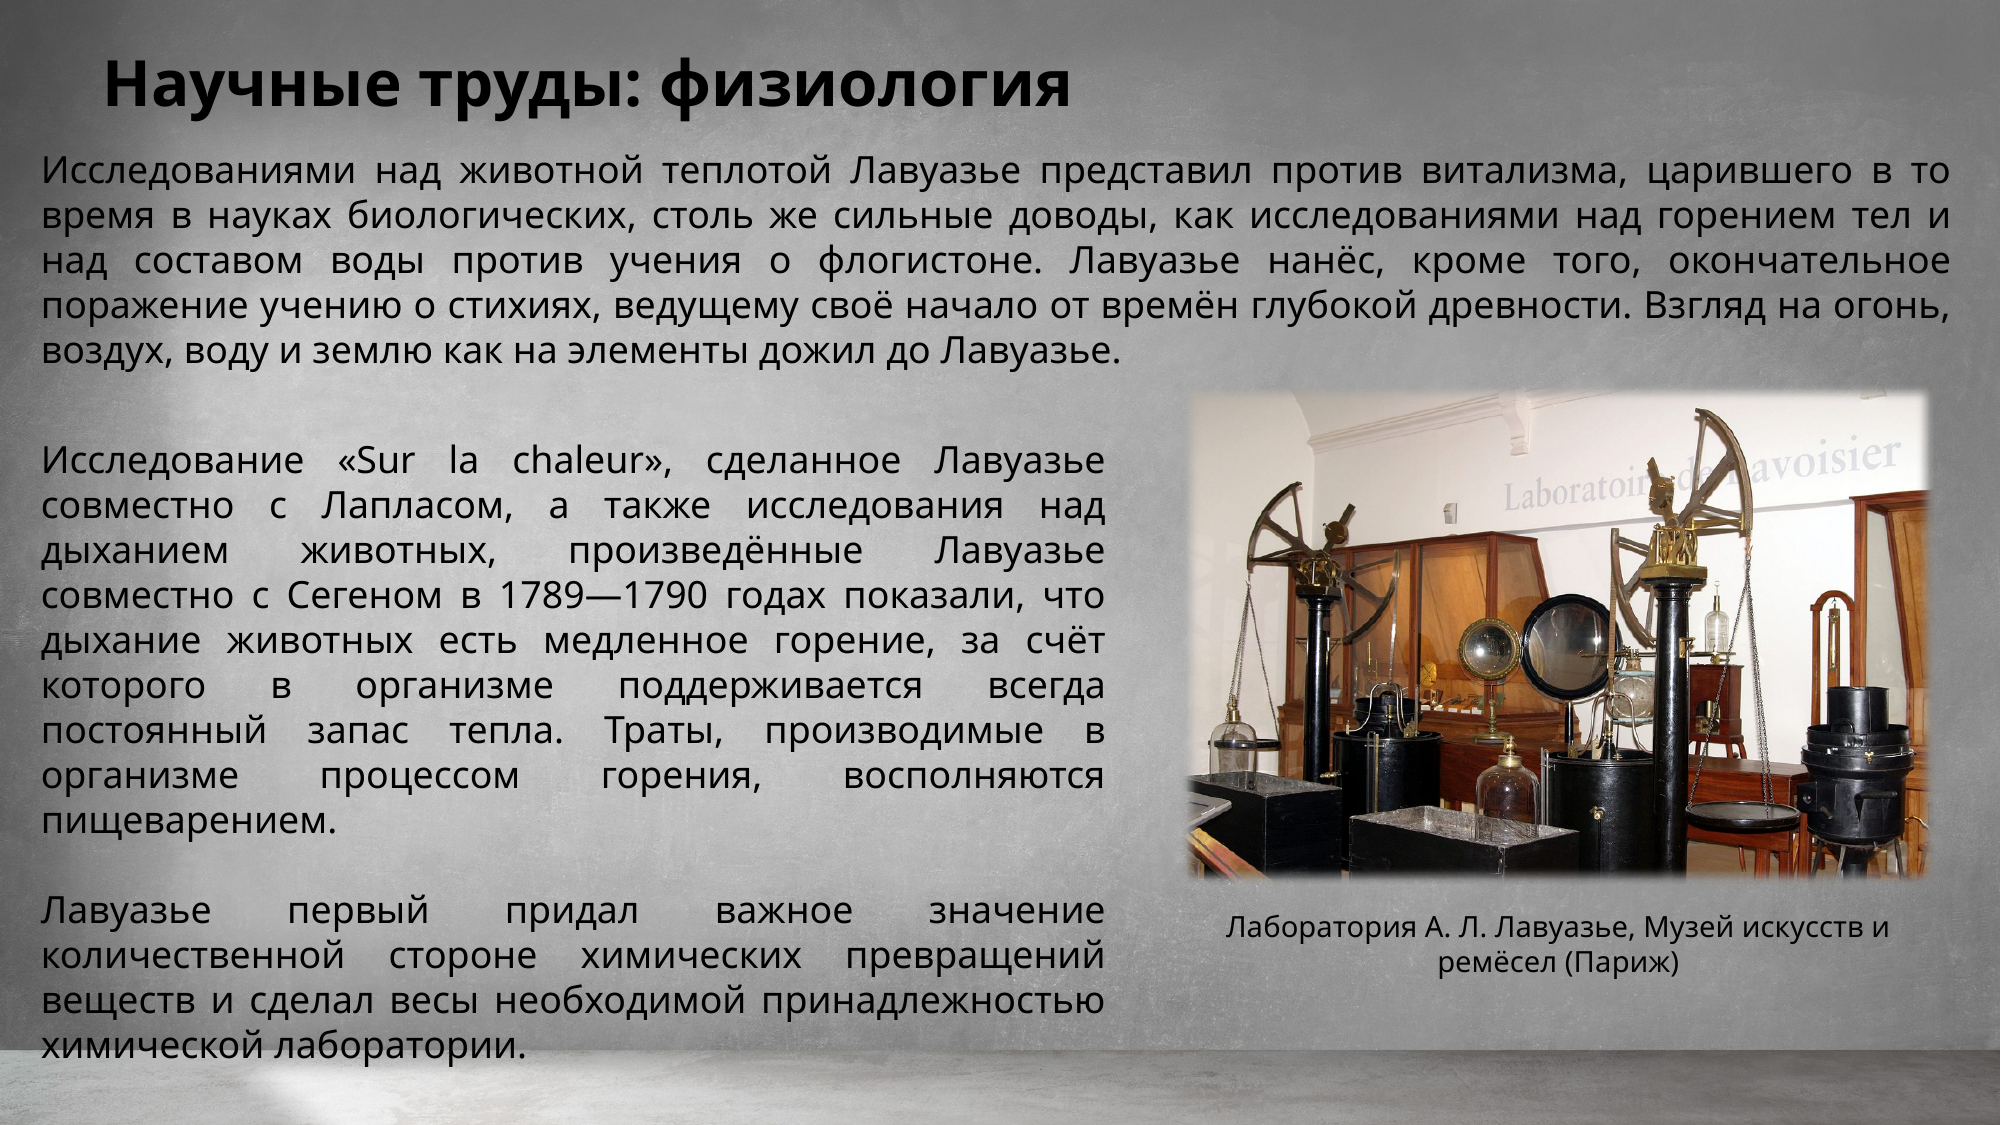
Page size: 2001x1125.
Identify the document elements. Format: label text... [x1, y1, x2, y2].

text_box Исследование «Sur la chaleur», сделанное Лавуазье совместно с Лапласом, а также исследования над дыханием животных, произведённые Лавуазье совместно с Сегеном в 1789—1790 годах показали, что дыхание животных есть медленное горение, за счёт которого в организме поддерживается всегда постоянный запас тепла. Траты, производимые в организме процессом горения, восполняются пищеварением. Лавуазье первый придал важное значение количественной стороне химических превращений веществ и сделал весы необходимой принадлежностью химической лаборатории. [26, 383, 1122, 1073]
text_box Исследованиями над животной теплотой Лавуазье представил против витализма, царившего в то время в науках биологических, столь же сильные доводы, как исследованиями над горением тел и над составом воды против учения о флогистоне. Лавуазье нанёс, кроме того, окончательное поражение учению о стихиях, ведущему своё начало от времён глубокой древности. Взгляд на огонь, воздух, воду и землю как на элементы дожил до Лавуазье. [26, 138, 1968, 379]
picture [0, 0, 2000, 1125]
text_box Научные труды: физиология [87, 10, 1099, 138]
text_box Лаборатория А. Л. Лавуазье, Музей искусств и ремёсел (Париж) [1165, 900, 1952, 986]
